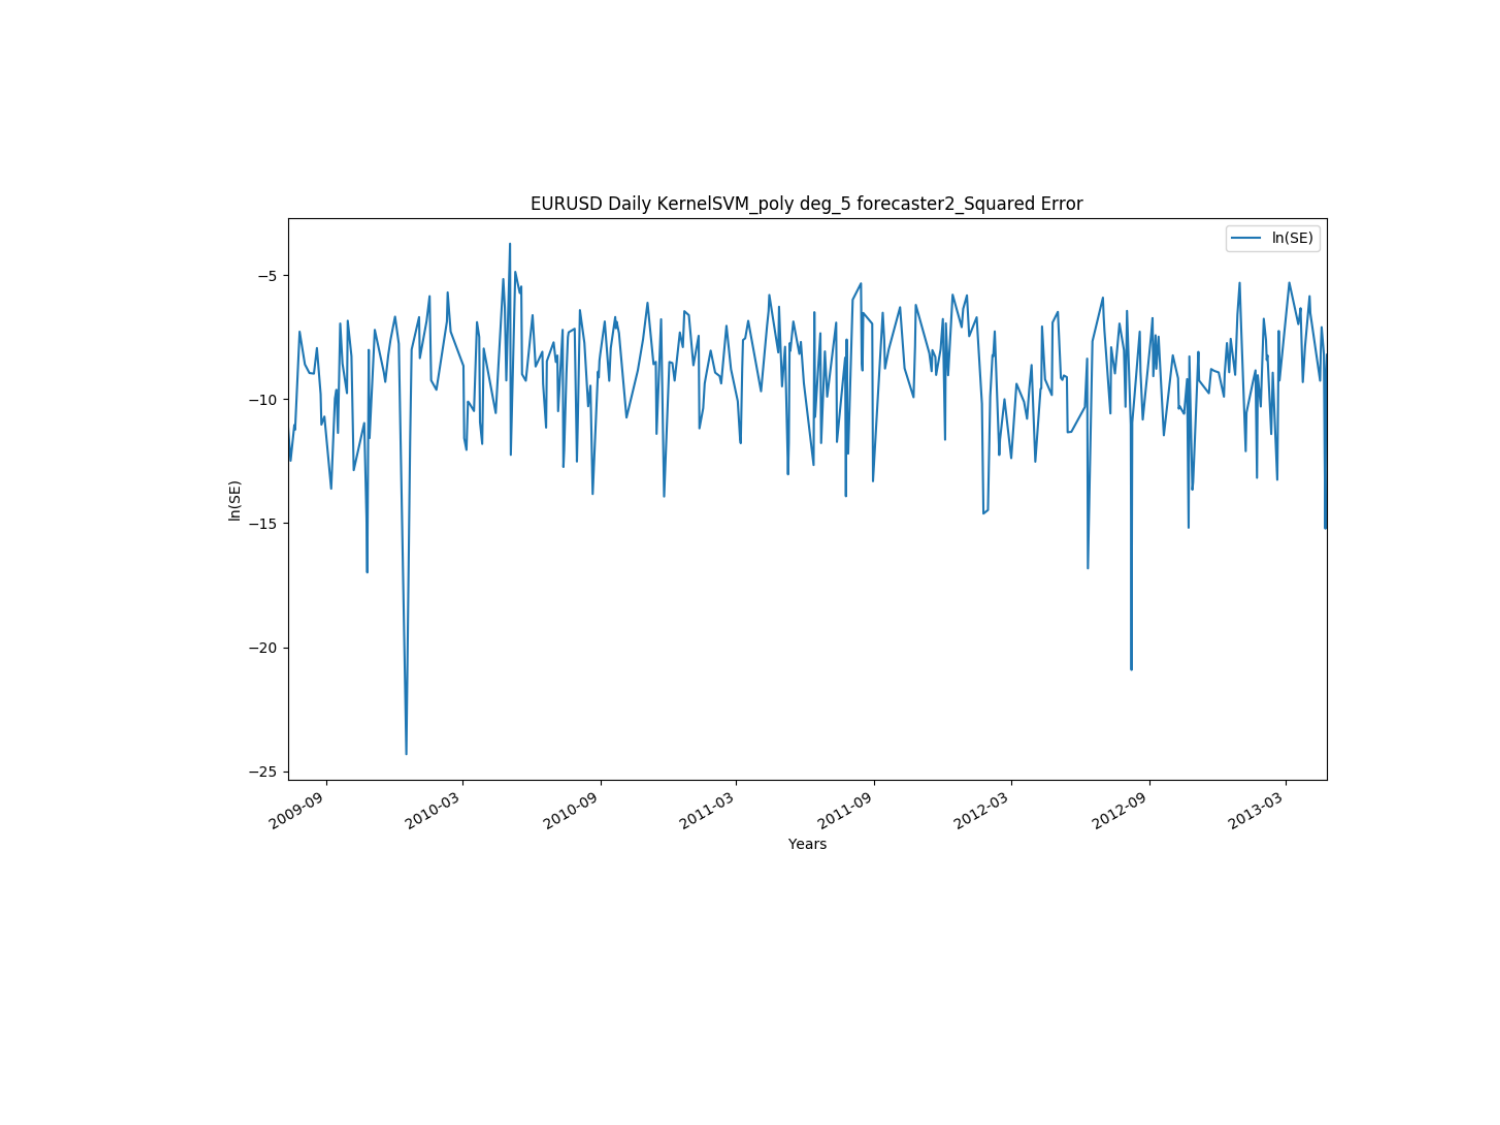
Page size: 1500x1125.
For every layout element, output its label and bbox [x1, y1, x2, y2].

picture [119, 119, 1461, 946]
